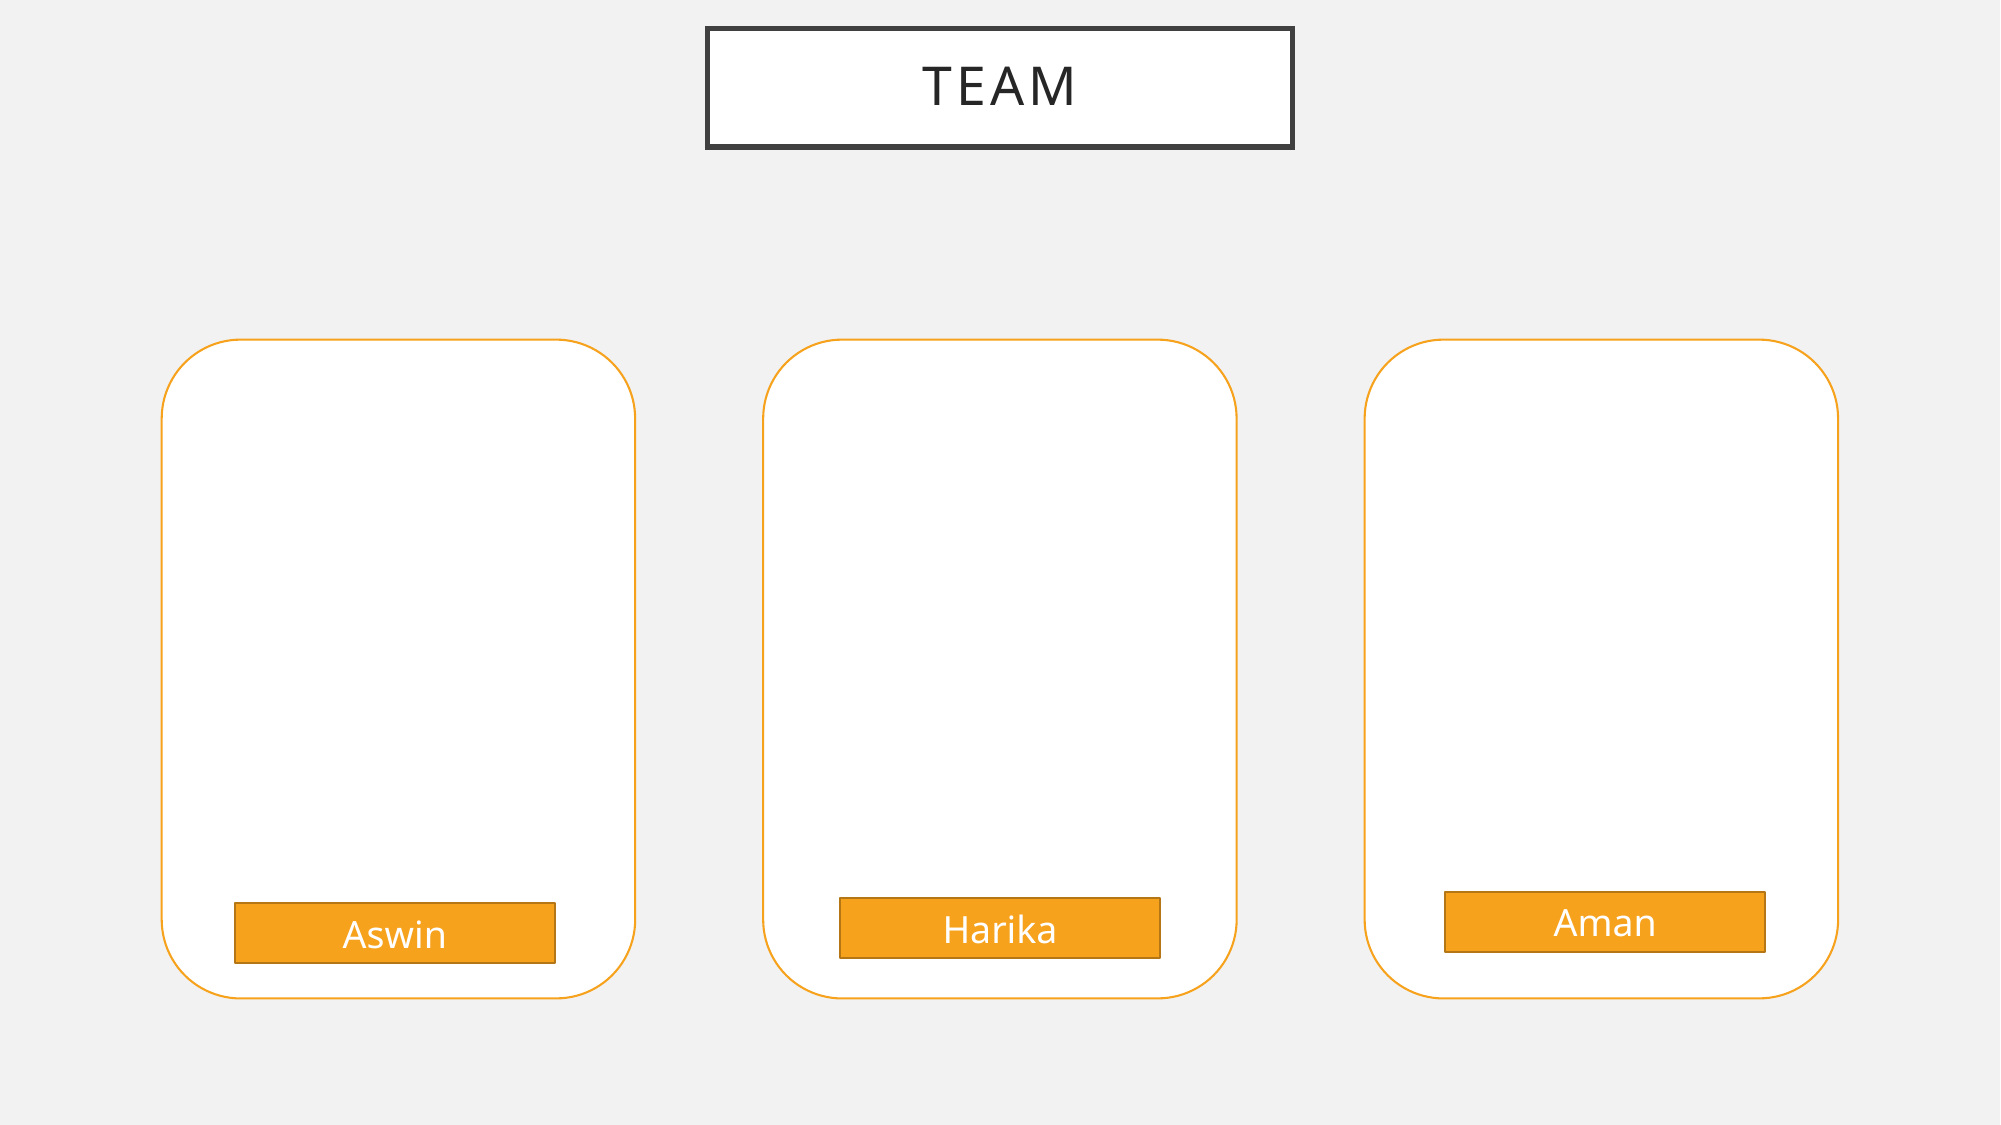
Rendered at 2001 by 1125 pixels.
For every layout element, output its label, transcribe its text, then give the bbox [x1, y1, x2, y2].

text_box Aman [1444, 891, 1766, 953]
text_box [160, 338, 637, 1000]
text_box [1363, 338, 1840, 1000]
title Team [705, 26, 1295, 150]
text_box Harika [839, 897, 1161, 959]
text_box Aswin [234, 902, 556, 964]
text_box [762, 338, 1238, 1000]
